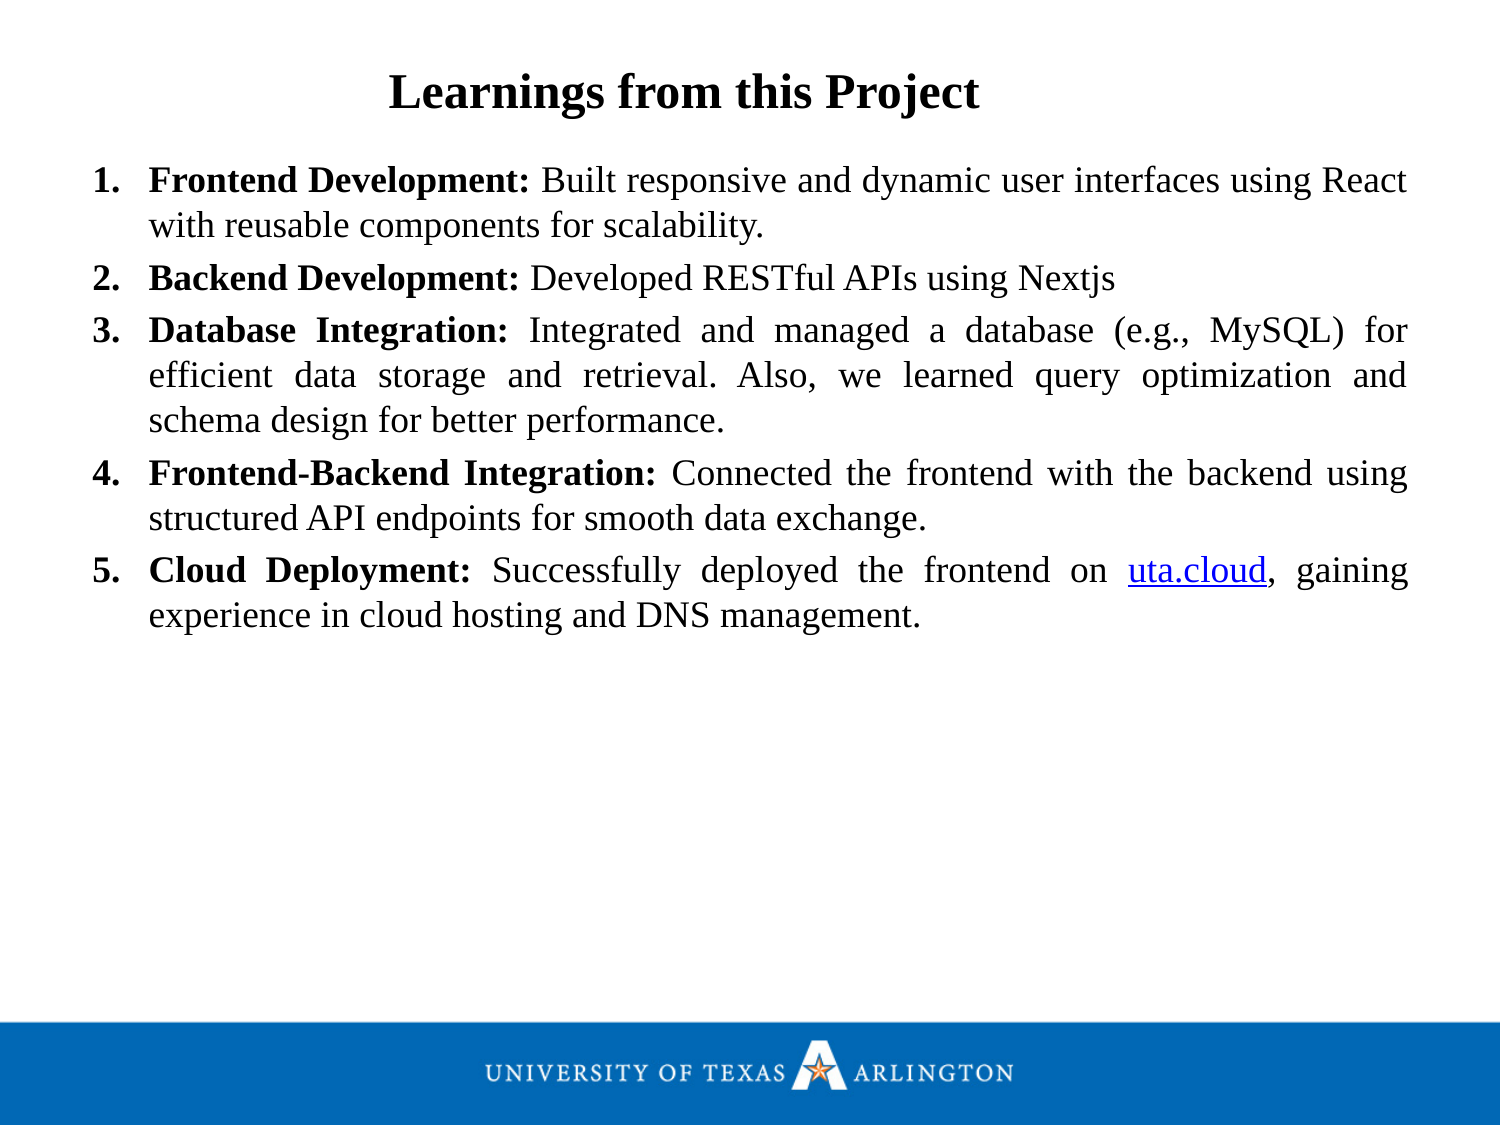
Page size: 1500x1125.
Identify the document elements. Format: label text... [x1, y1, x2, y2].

list Frontend Development: Built responsive and dynamic user interfaces using React with reusable components for scalability. Backend Development: Developed RESTful APIs using Nextjs Database Integration: Integrated and managed a database (e.g., MySQL) for efficient data storage and retrieval. Also, we learned query optimization and schema design for better performance. Frontend-Backend Integration: Connected the frontend with the backend using structured API endpoints for smooth data exchange. Cloud Deployment: Successfully deployed the frontend on uta.cloud, gaining experience in cloud hosting and DNS management. [77, 147, 1424, 826]
picture [0, 0, 1500, 1125]
text_box Learnings from this Project [136, 50, 1233, 173]
